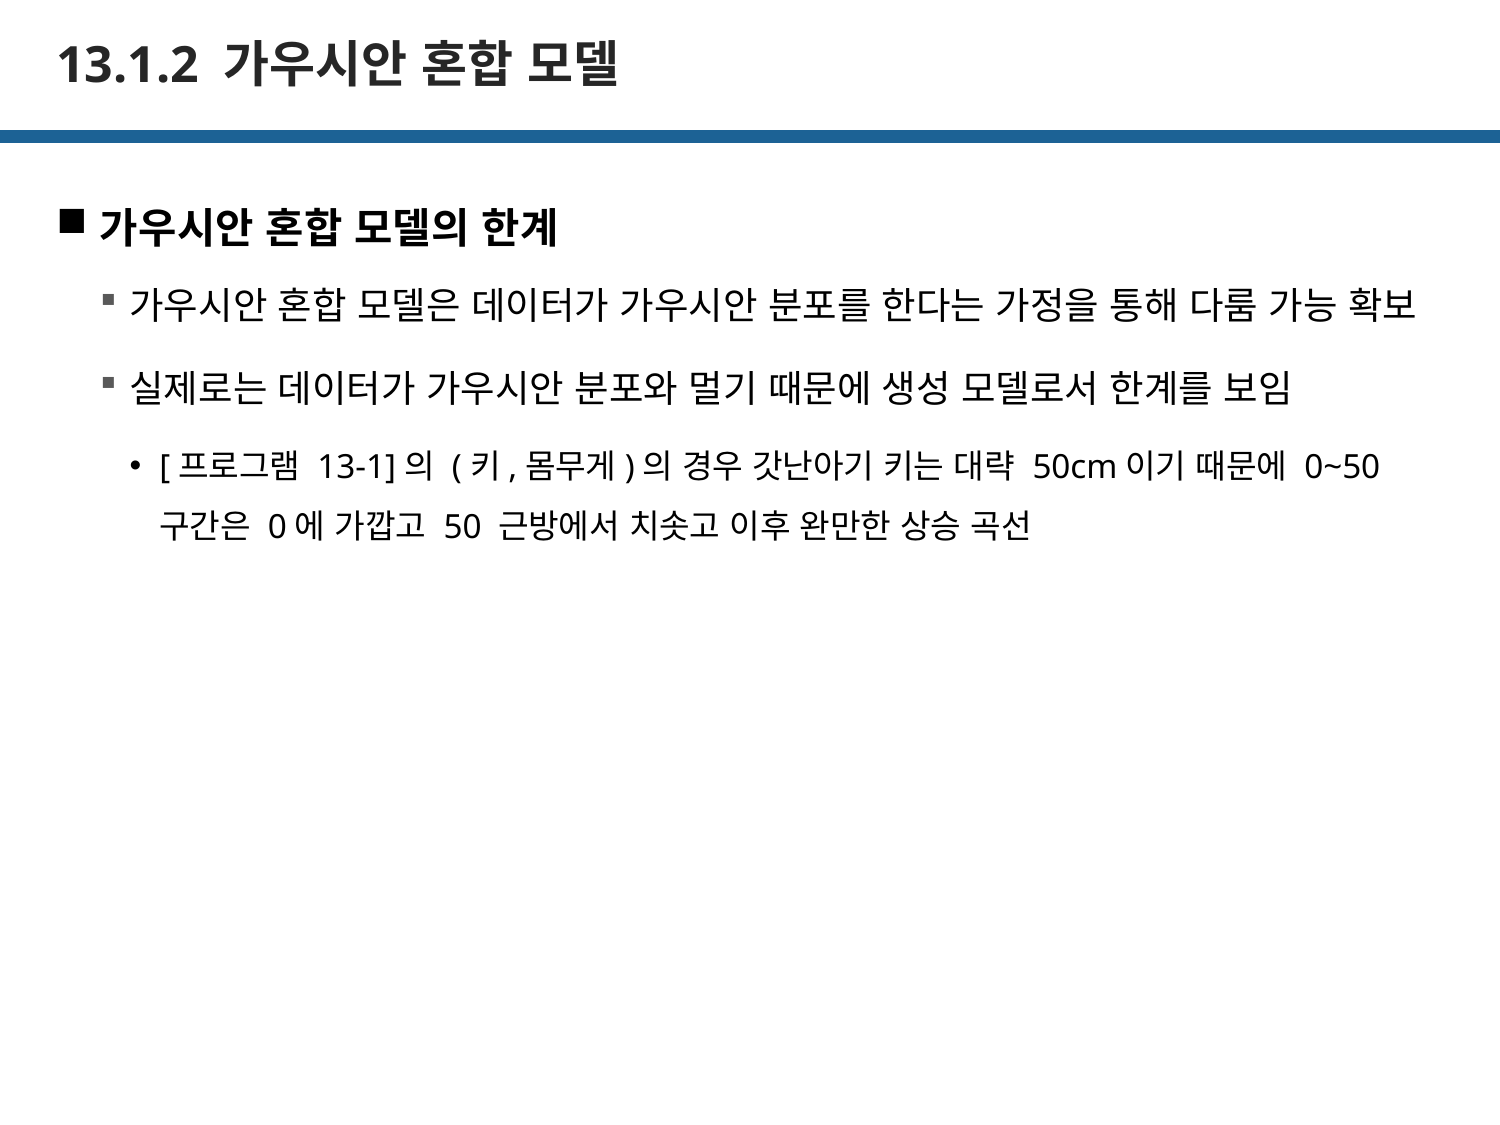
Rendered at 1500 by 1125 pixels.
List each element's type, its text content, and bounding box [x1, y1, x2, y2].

title 13.1.2 가우시안 혼합 모델 [41, 17, 1282, 108]
list 가우시안 혼합 모델의 한계 가우시안 혼합 모델은 데이터가 가우시안 분포를 한다는 가정을 통해 다룸 가능 확보 실제로는 데이터가 가우시안 분포와 멀기 때문에 생성 모델로서 한계를 보임 [프로그램 13-1]의 (키,몸무게)의 경우 갓난아기 키는 대략 50cm이기 때문에 0~50 구간은 0에 가깝고 50 근방에서 치솟고 이후 완만한 상승 곡선 [41, 169, 1459, 1067]
